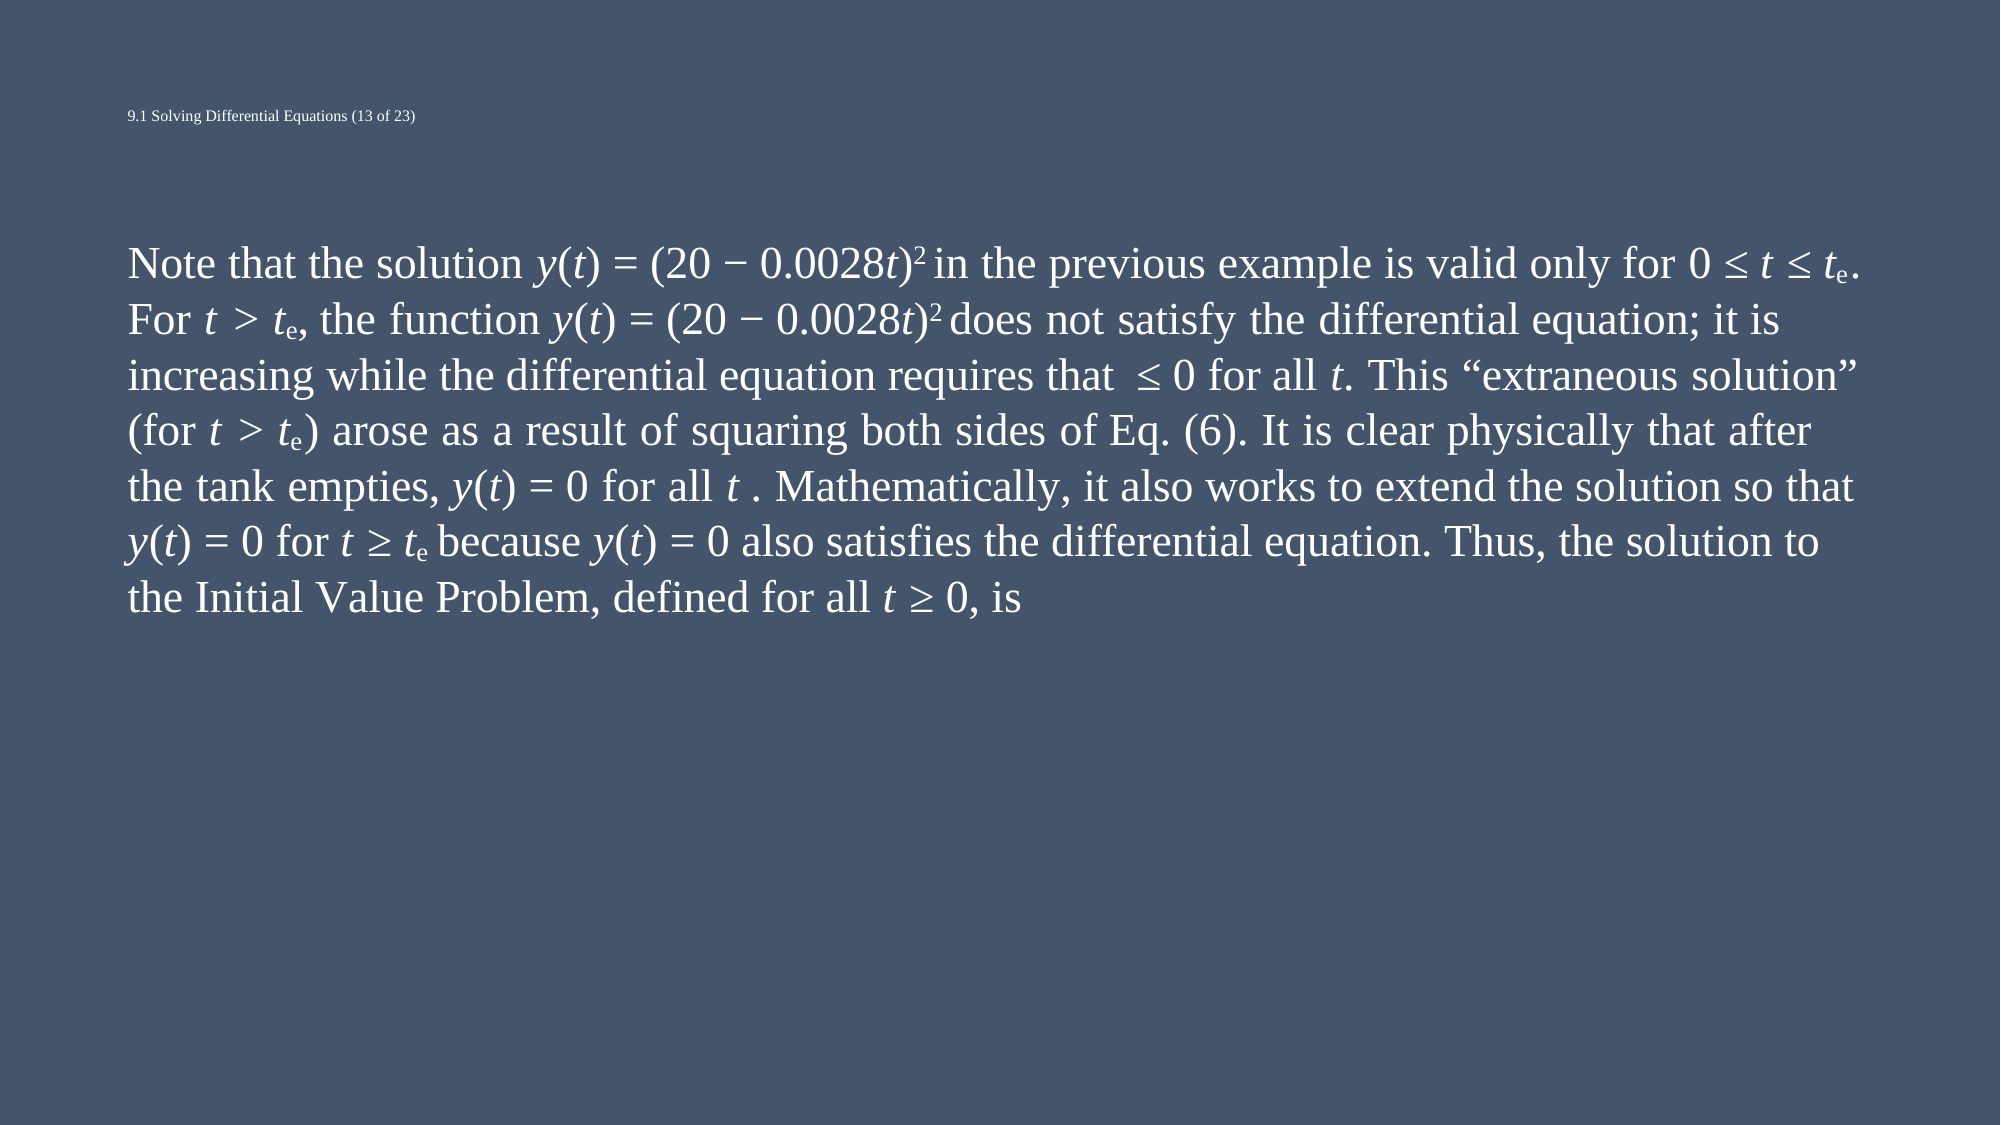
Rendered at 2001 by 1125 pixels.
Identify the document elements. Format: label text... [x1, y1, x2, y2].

title 9.1 Solving Differential Equations (13 of 23) [112, 99, 1775, 203]
